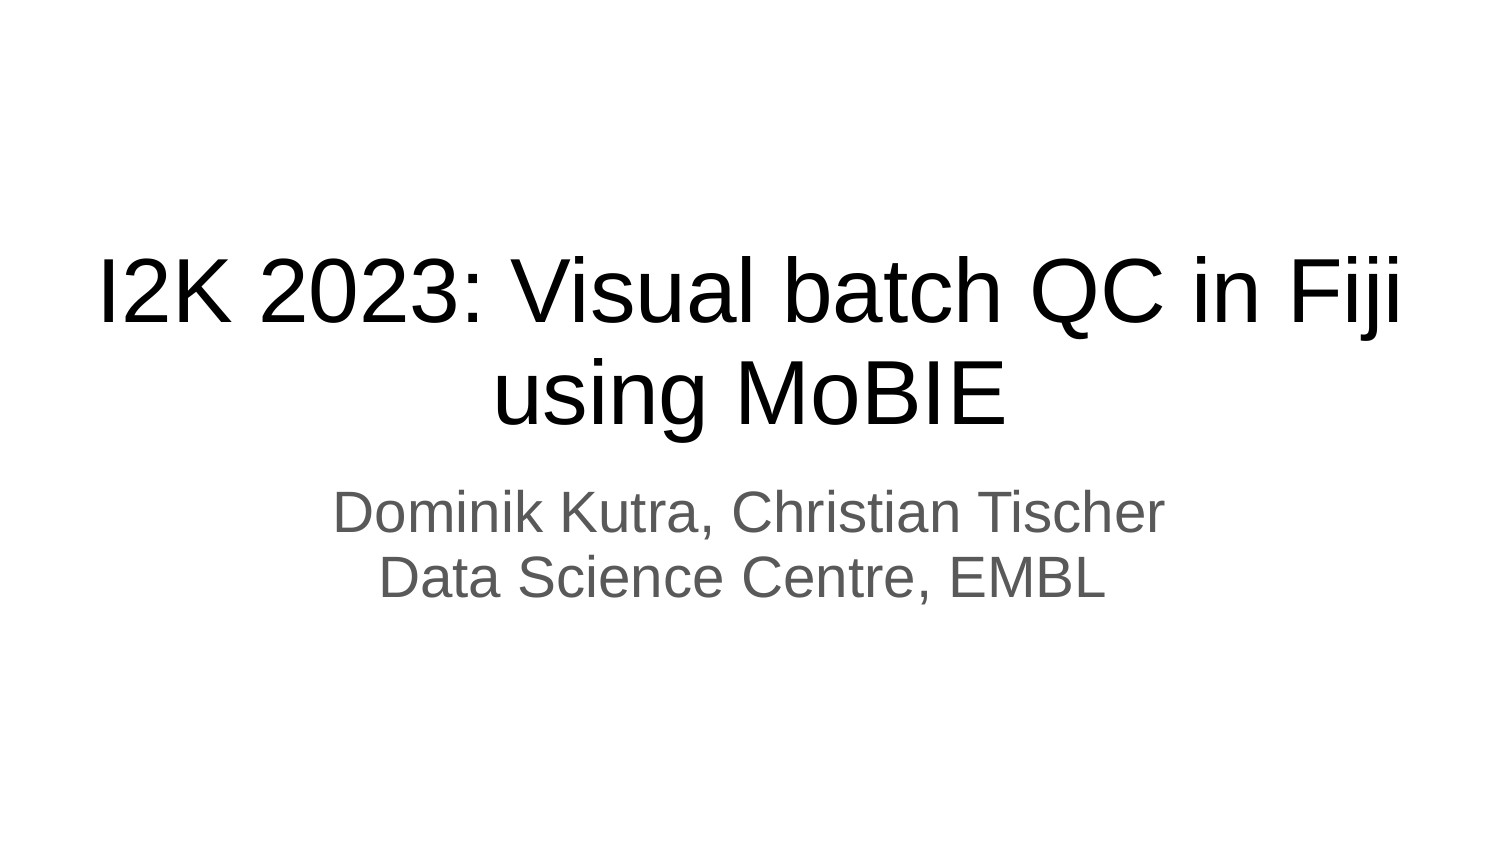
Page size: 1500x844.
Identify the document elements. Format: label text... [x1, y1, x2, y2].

title I2K 2023: Visual batch QC in Fiji using MoBIE [51, 122, 1449, 459]
subtitle Dominik Kutra, Christian Tischer Data Science Centre, EMBL [51, 464, 1449, 684]
